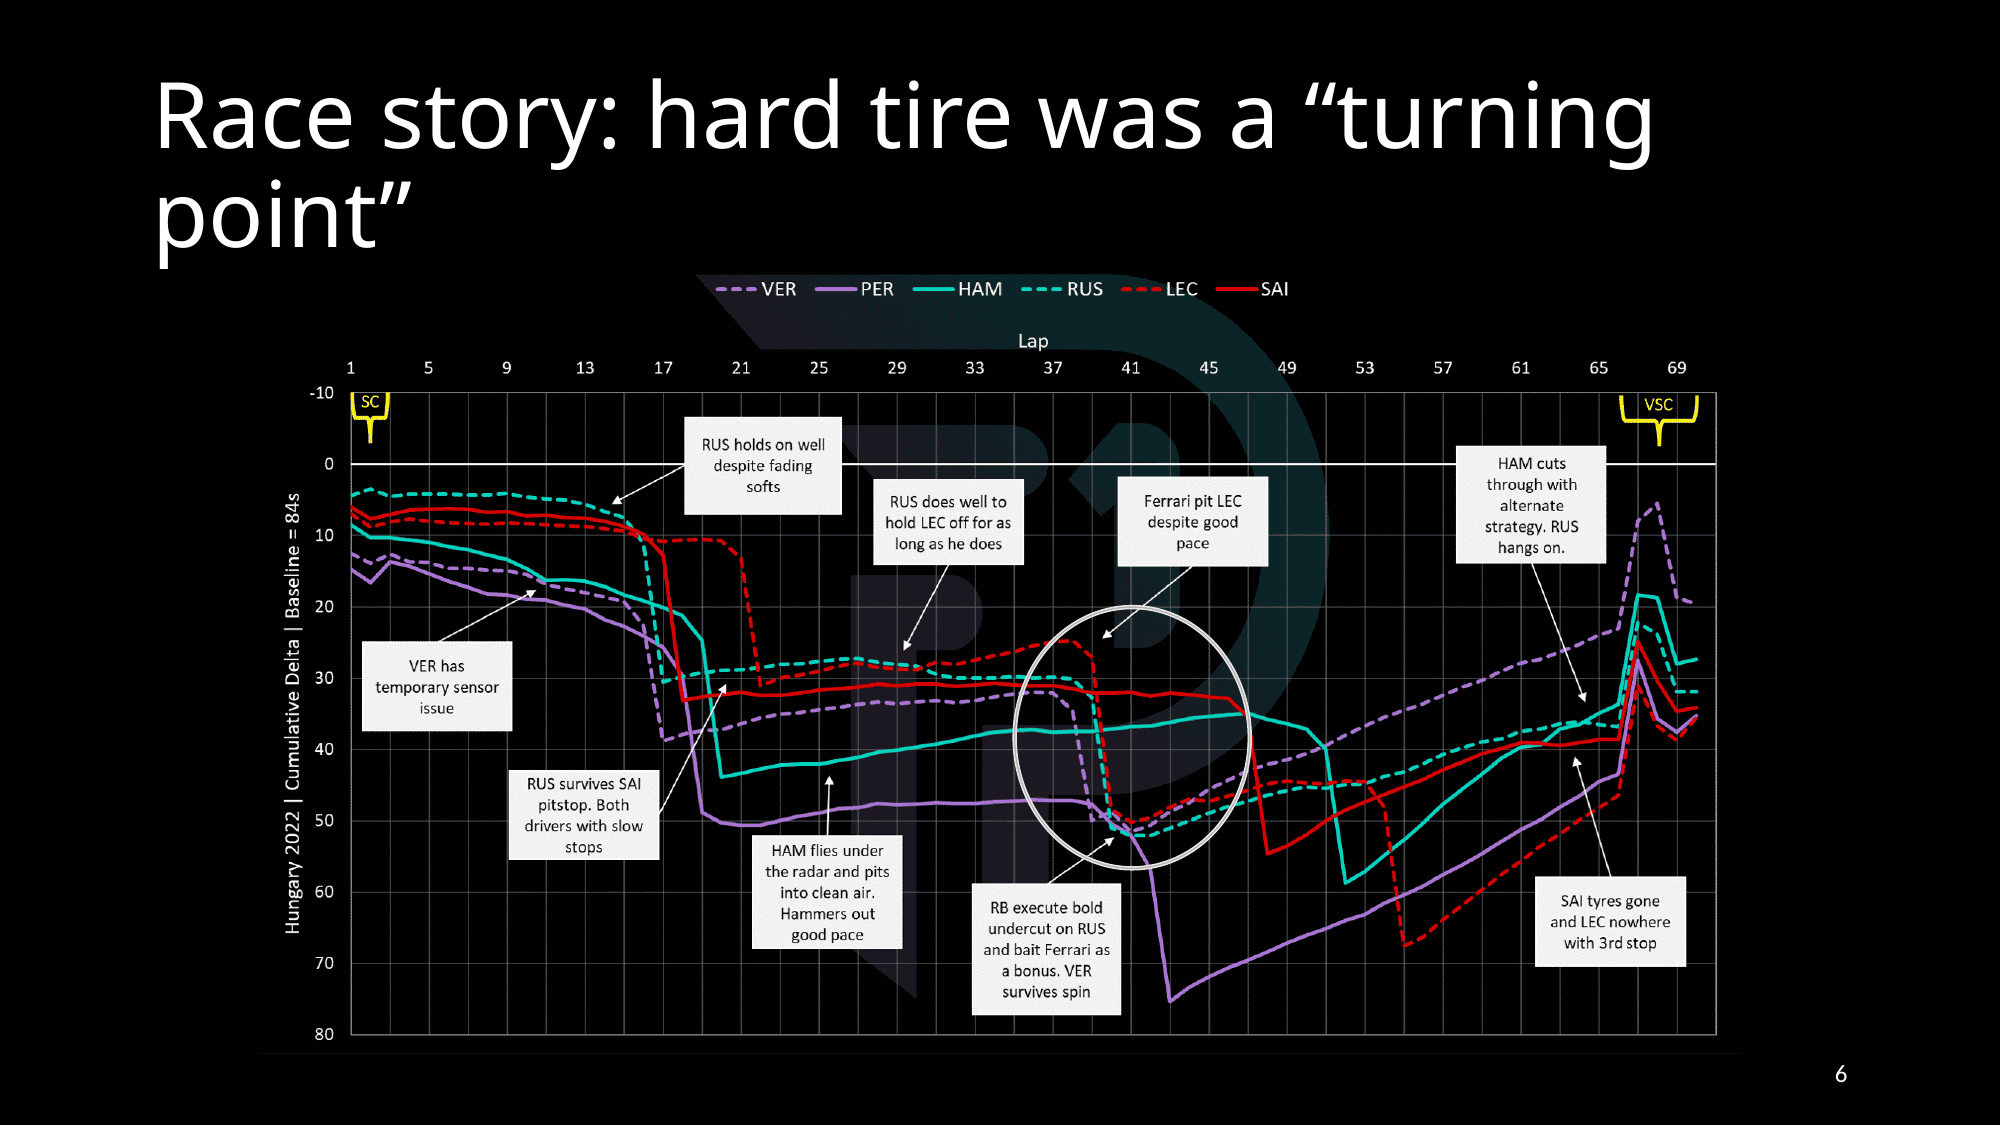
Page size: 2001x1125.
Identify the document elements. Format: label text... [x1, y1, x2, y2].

picture [257, 266, 1742, 1054]
slide_number 6 [1412, 1042, 1863, 1103]
title Race story: hard tire was a “turning point” [137, 59, 1863, 278]
